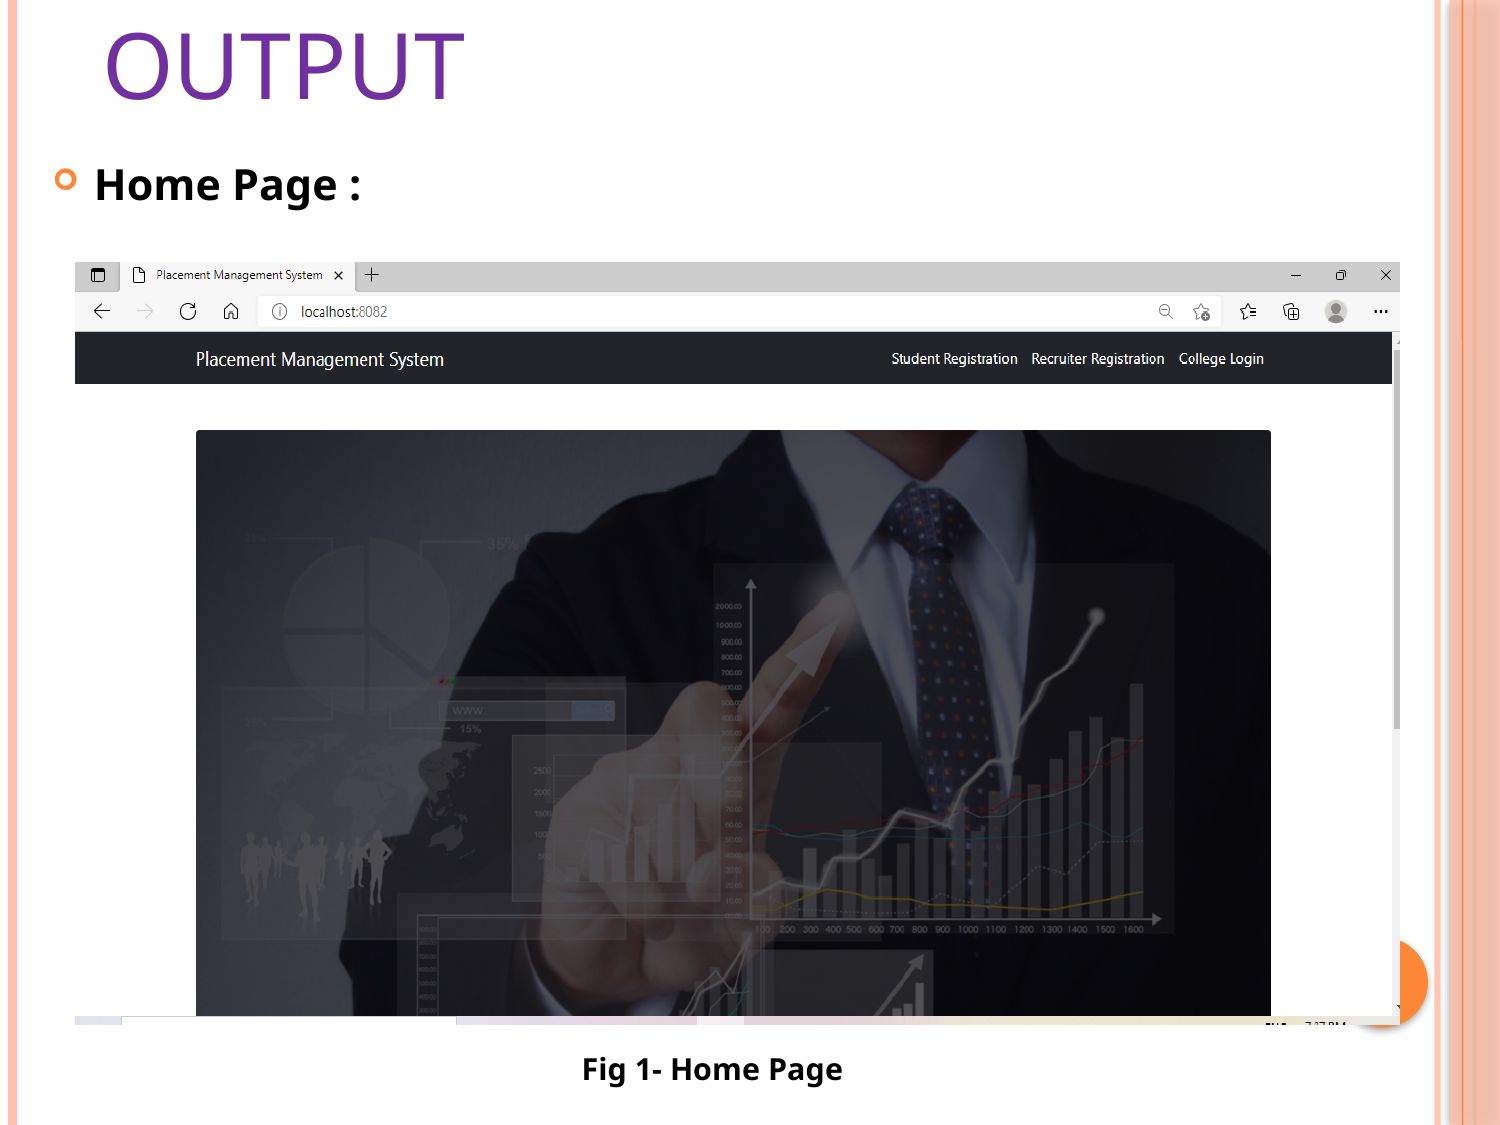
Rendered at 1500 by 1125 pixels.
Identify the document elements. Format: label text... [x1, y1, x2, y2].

list Home Page : Fig 1- Home Page [37, 149, 1388, 1100]
title Output [87, 0, 1313, 125]
picture [74, 261, 1401, 1026]
